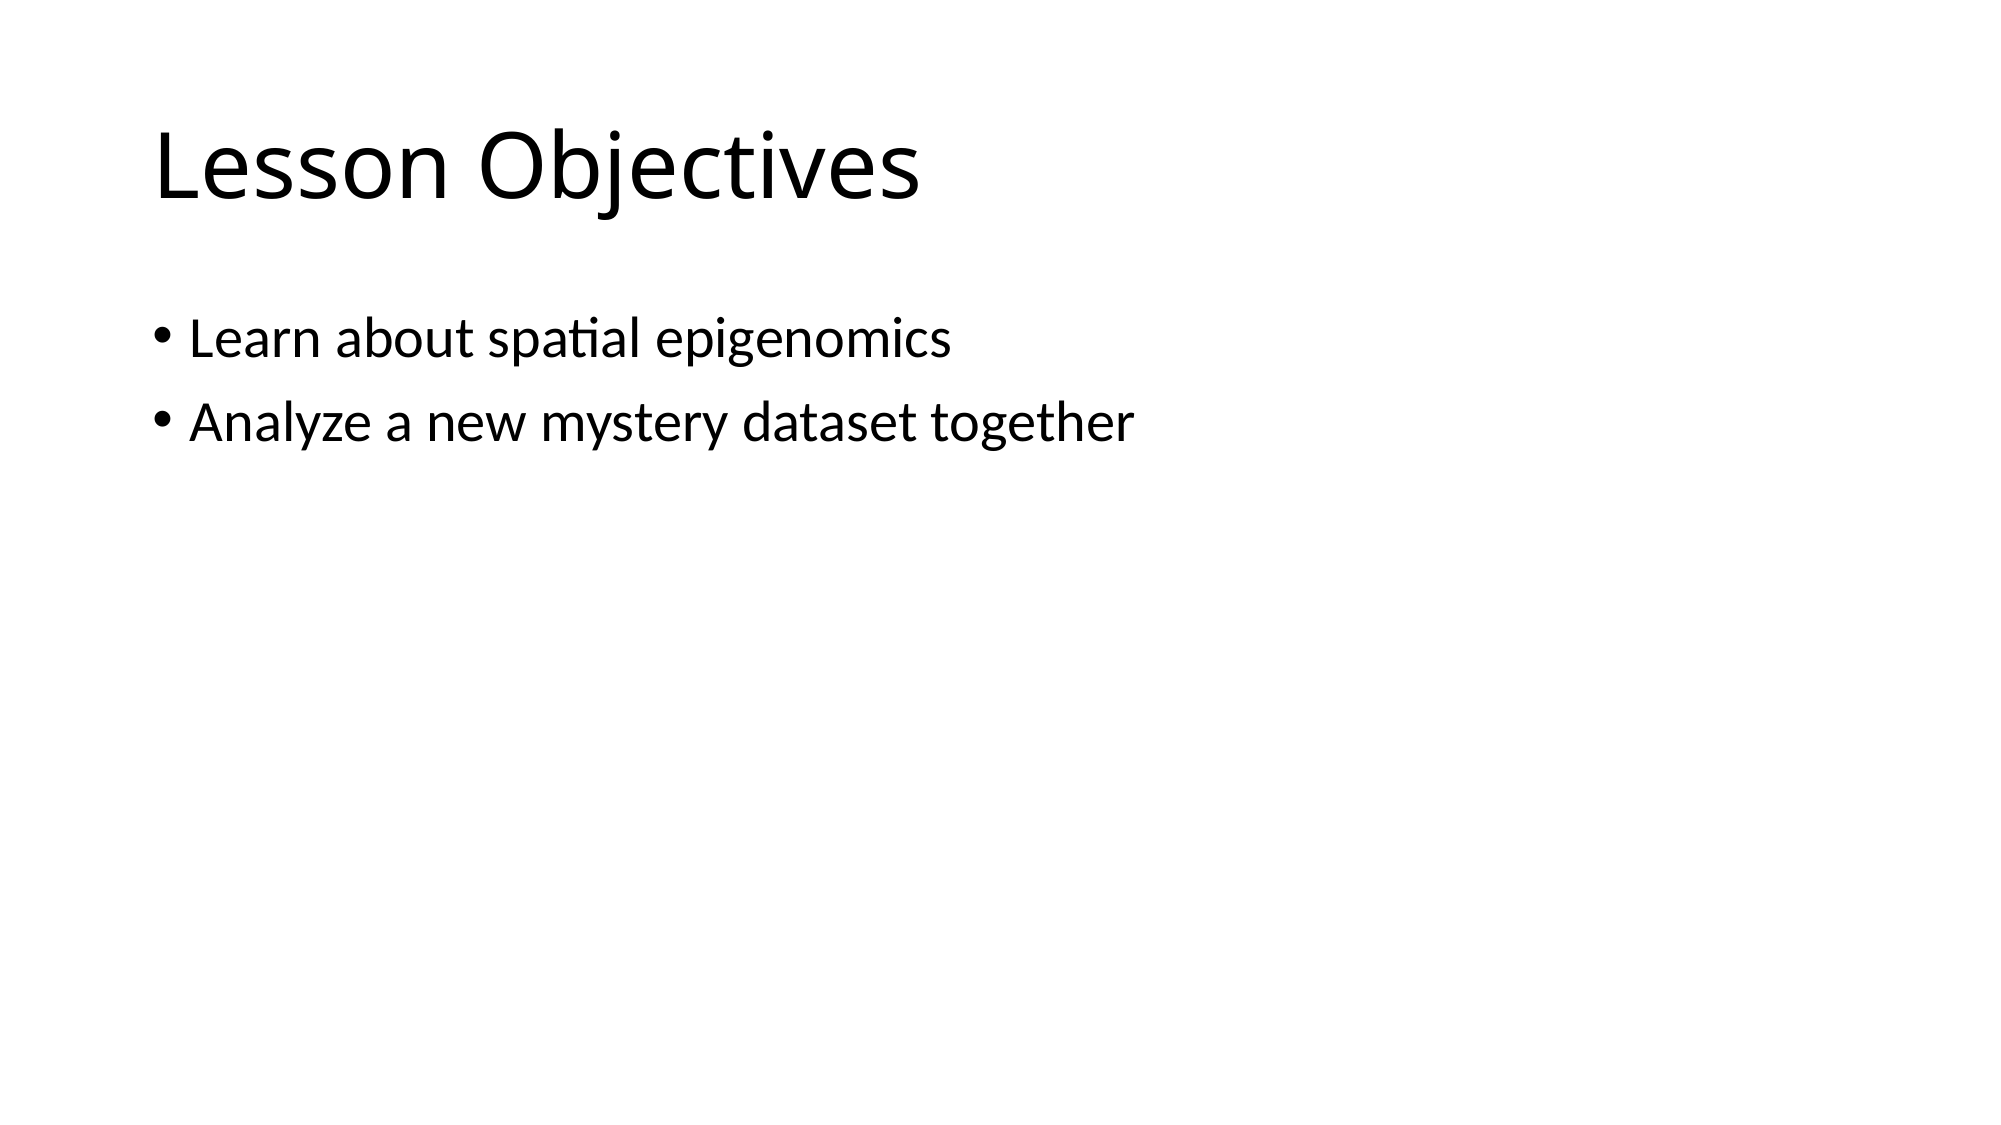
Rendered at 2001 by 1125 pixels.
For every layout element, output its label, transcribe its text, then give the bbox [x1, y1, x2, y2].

title Lesson Objectives [137, 59, 1863, 278]
list Learn about spatial epigenomics Analyze a new mystery dataset together [137, 299, 1863, 1014]
